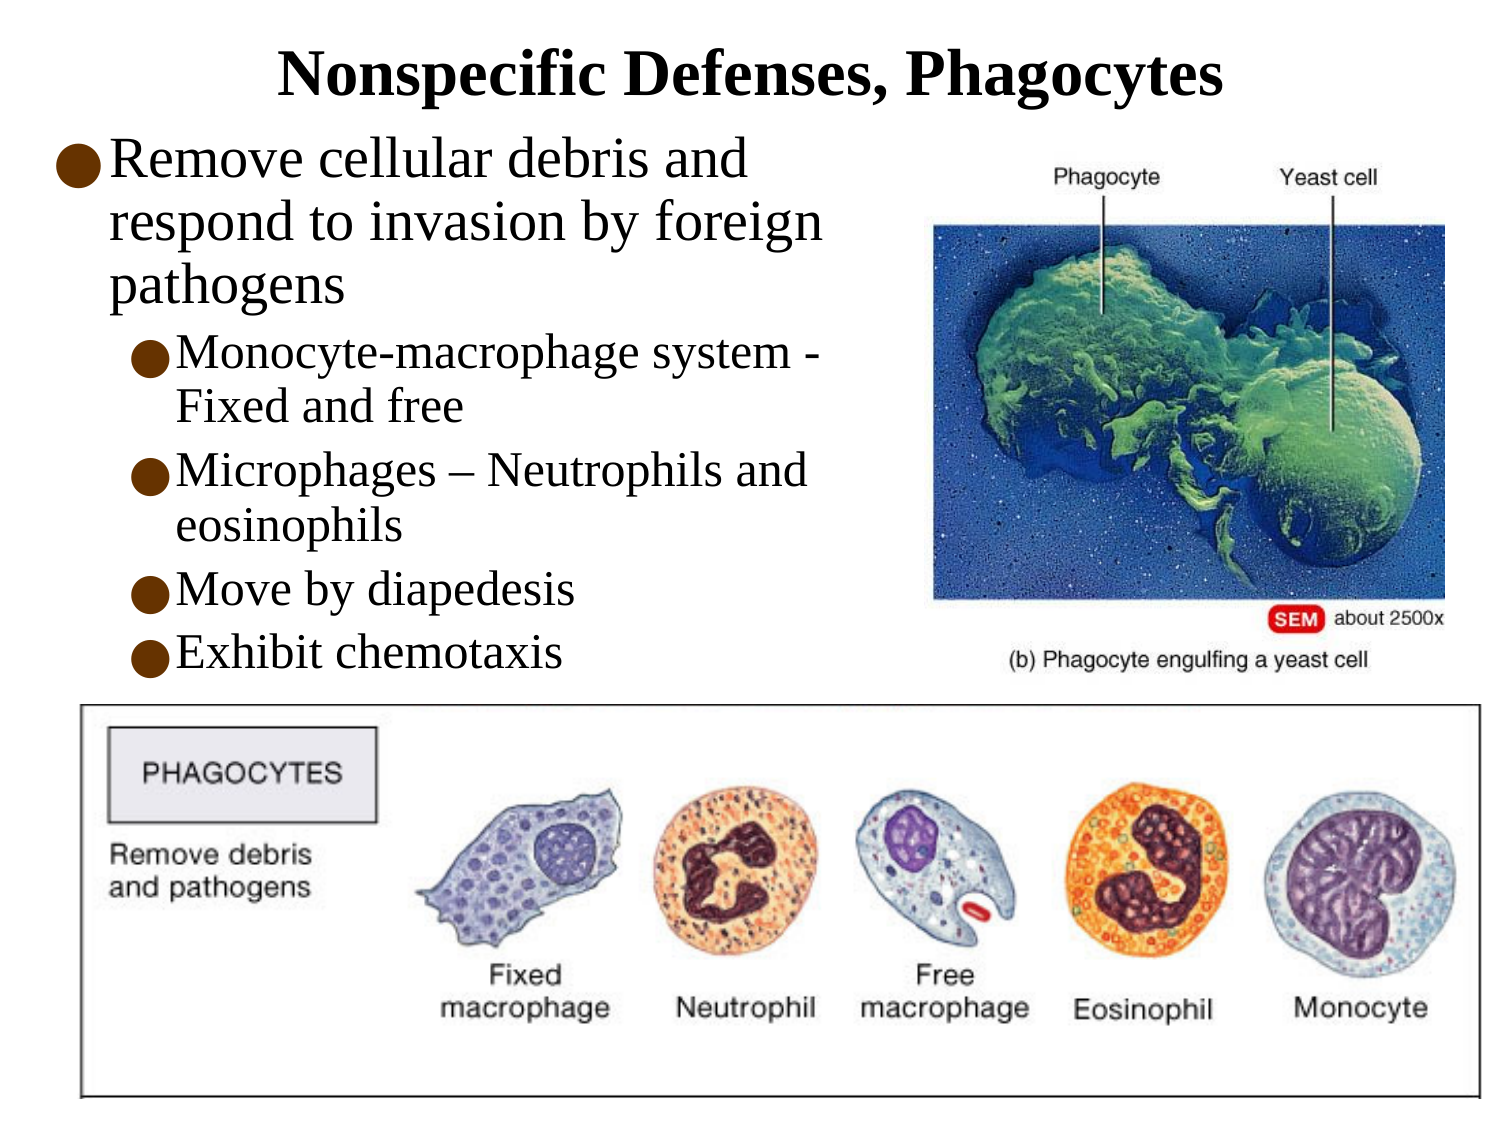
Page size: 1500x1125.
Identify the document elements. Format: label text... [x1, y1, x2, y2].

picture [62, 703, 1500, 1099]
list Remove cellular debris and respond to invasion by foreign pathogens Monocyte-macrophage system - Fixed and free Microphages – Neutrophils and eosinophils Move by diapedesis Exhibit chemotaxis [38, 171, 896, 696]
picture [924, 150, 1445, 689]
title Nonspecific Defenses, Phagocytes [34, 0, 1470, 171]
